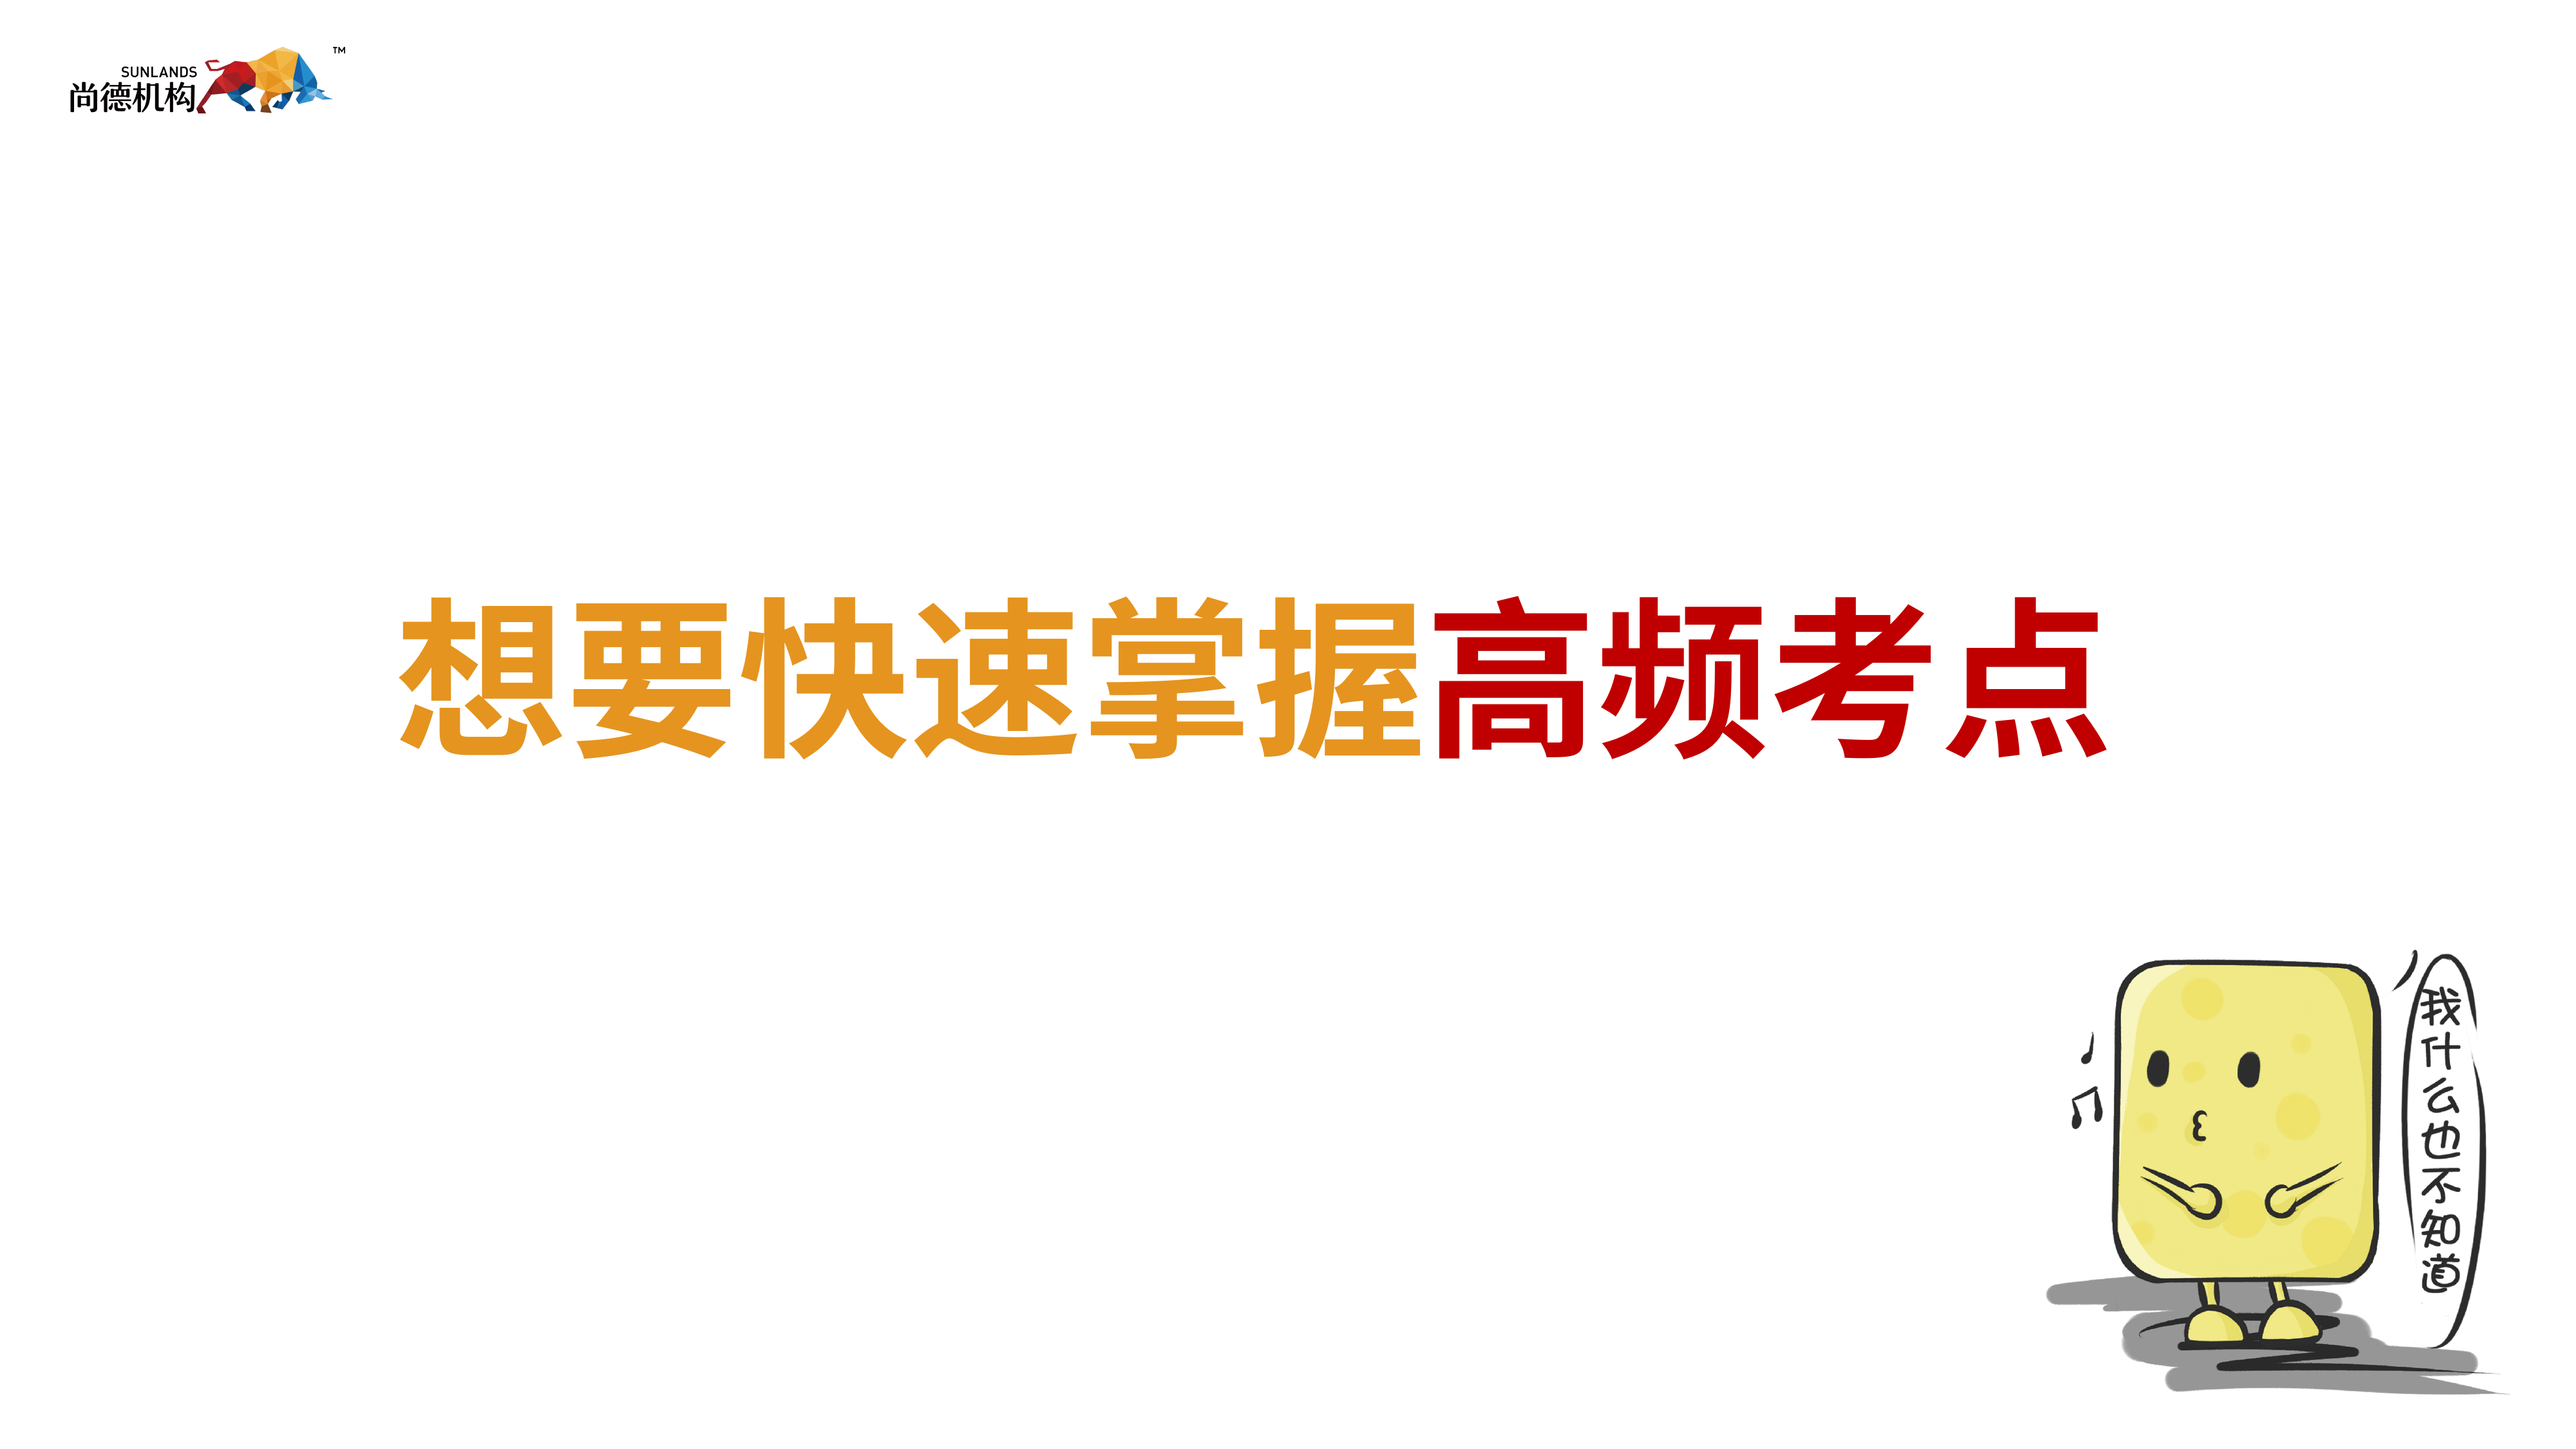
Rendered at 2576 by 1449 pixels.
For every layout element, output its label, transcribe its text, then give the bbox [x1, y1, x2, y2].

title 想要快速掌握高频考点 [279, 541, 2228, 786]
picture [0, 0, 504, 265]
picture [1990, 902, 2538, 1449]
